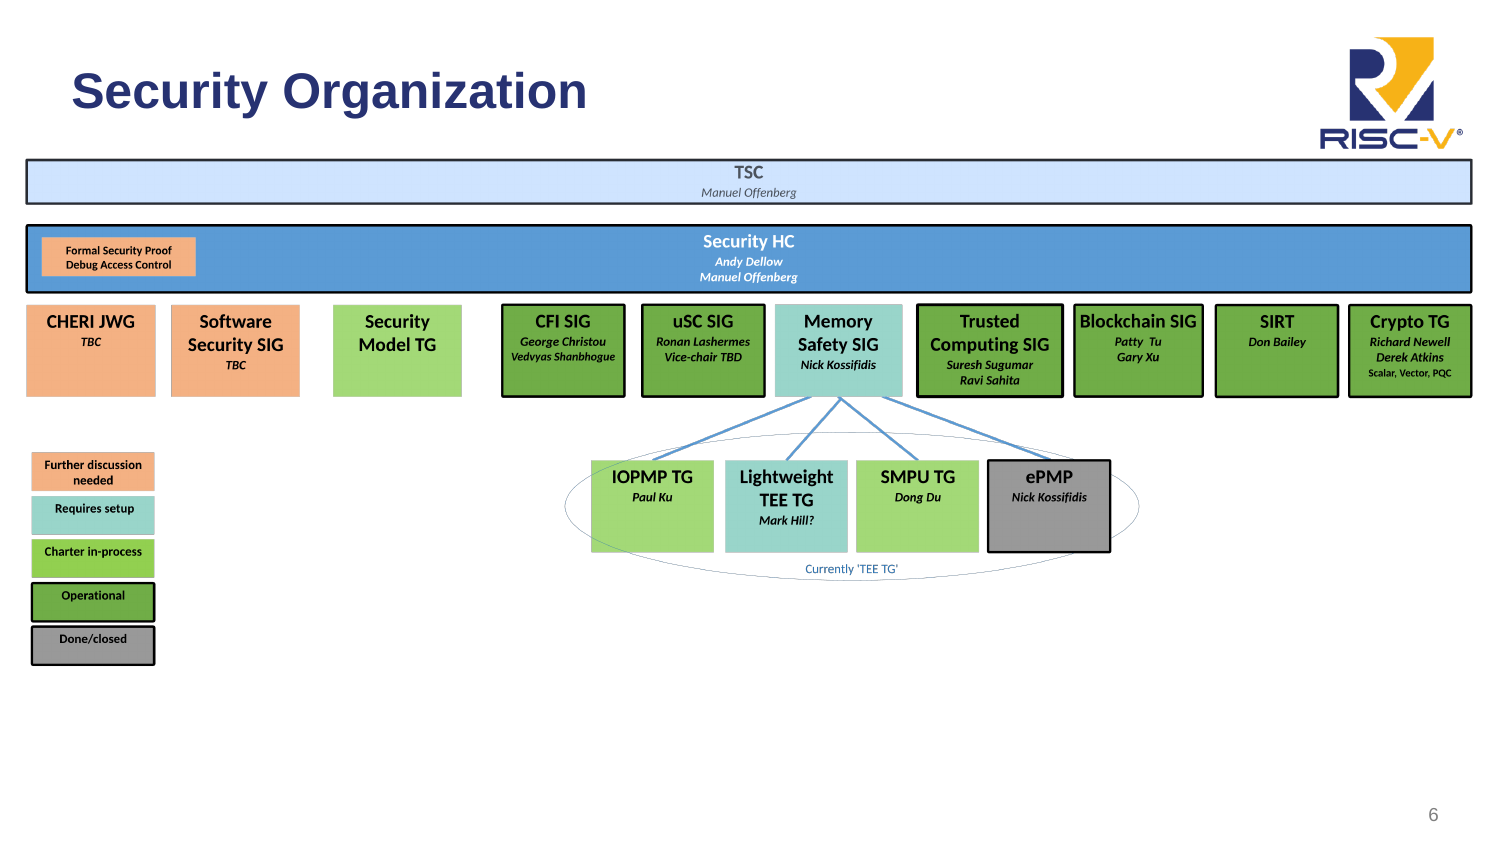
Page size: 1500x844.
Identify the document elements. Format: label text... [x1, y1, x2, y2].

slide_number 6 [1100, 793, 1450, 831]
picture [0, 37, 1500, 701]
title Security Organization [60, 35, 1375, 141]
